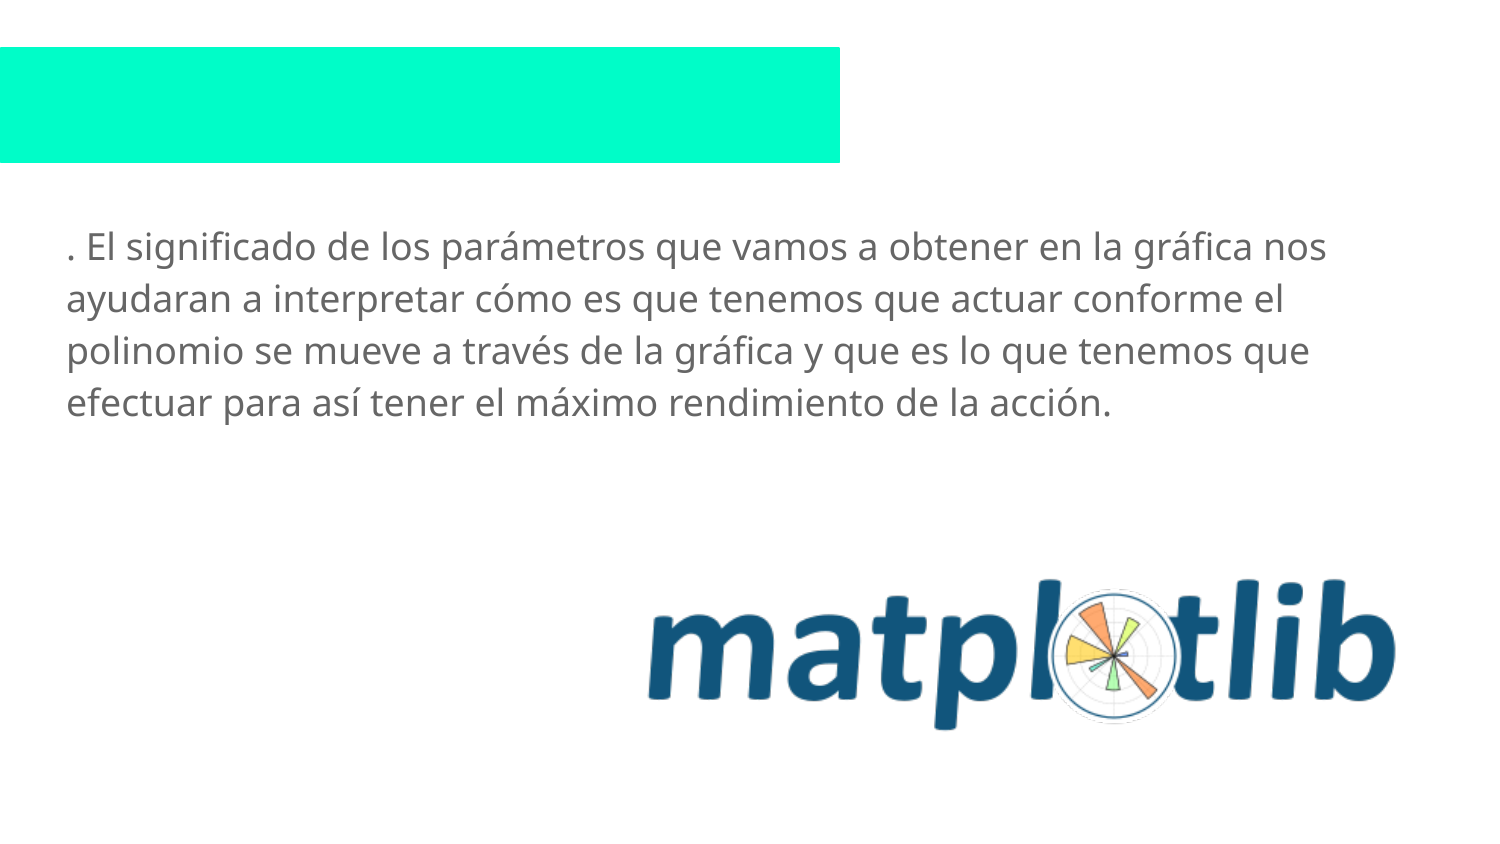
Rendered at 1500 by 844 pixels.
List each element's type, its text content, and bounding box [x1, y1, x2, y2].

text_box [1, 47, 839, 163]
list . El significado de los parámetros que vamos a obtener en la gráfica nos ayudaran a interpretar cómo es que tenemos que actuar conforme el polinomio se mueve a través de la gráfica y que es lo que tenemos que efectuar para así tener el máximo rendimiento de la acción. [51, 201, 1449, 750]
picture [616, 552, 1438, 750]
